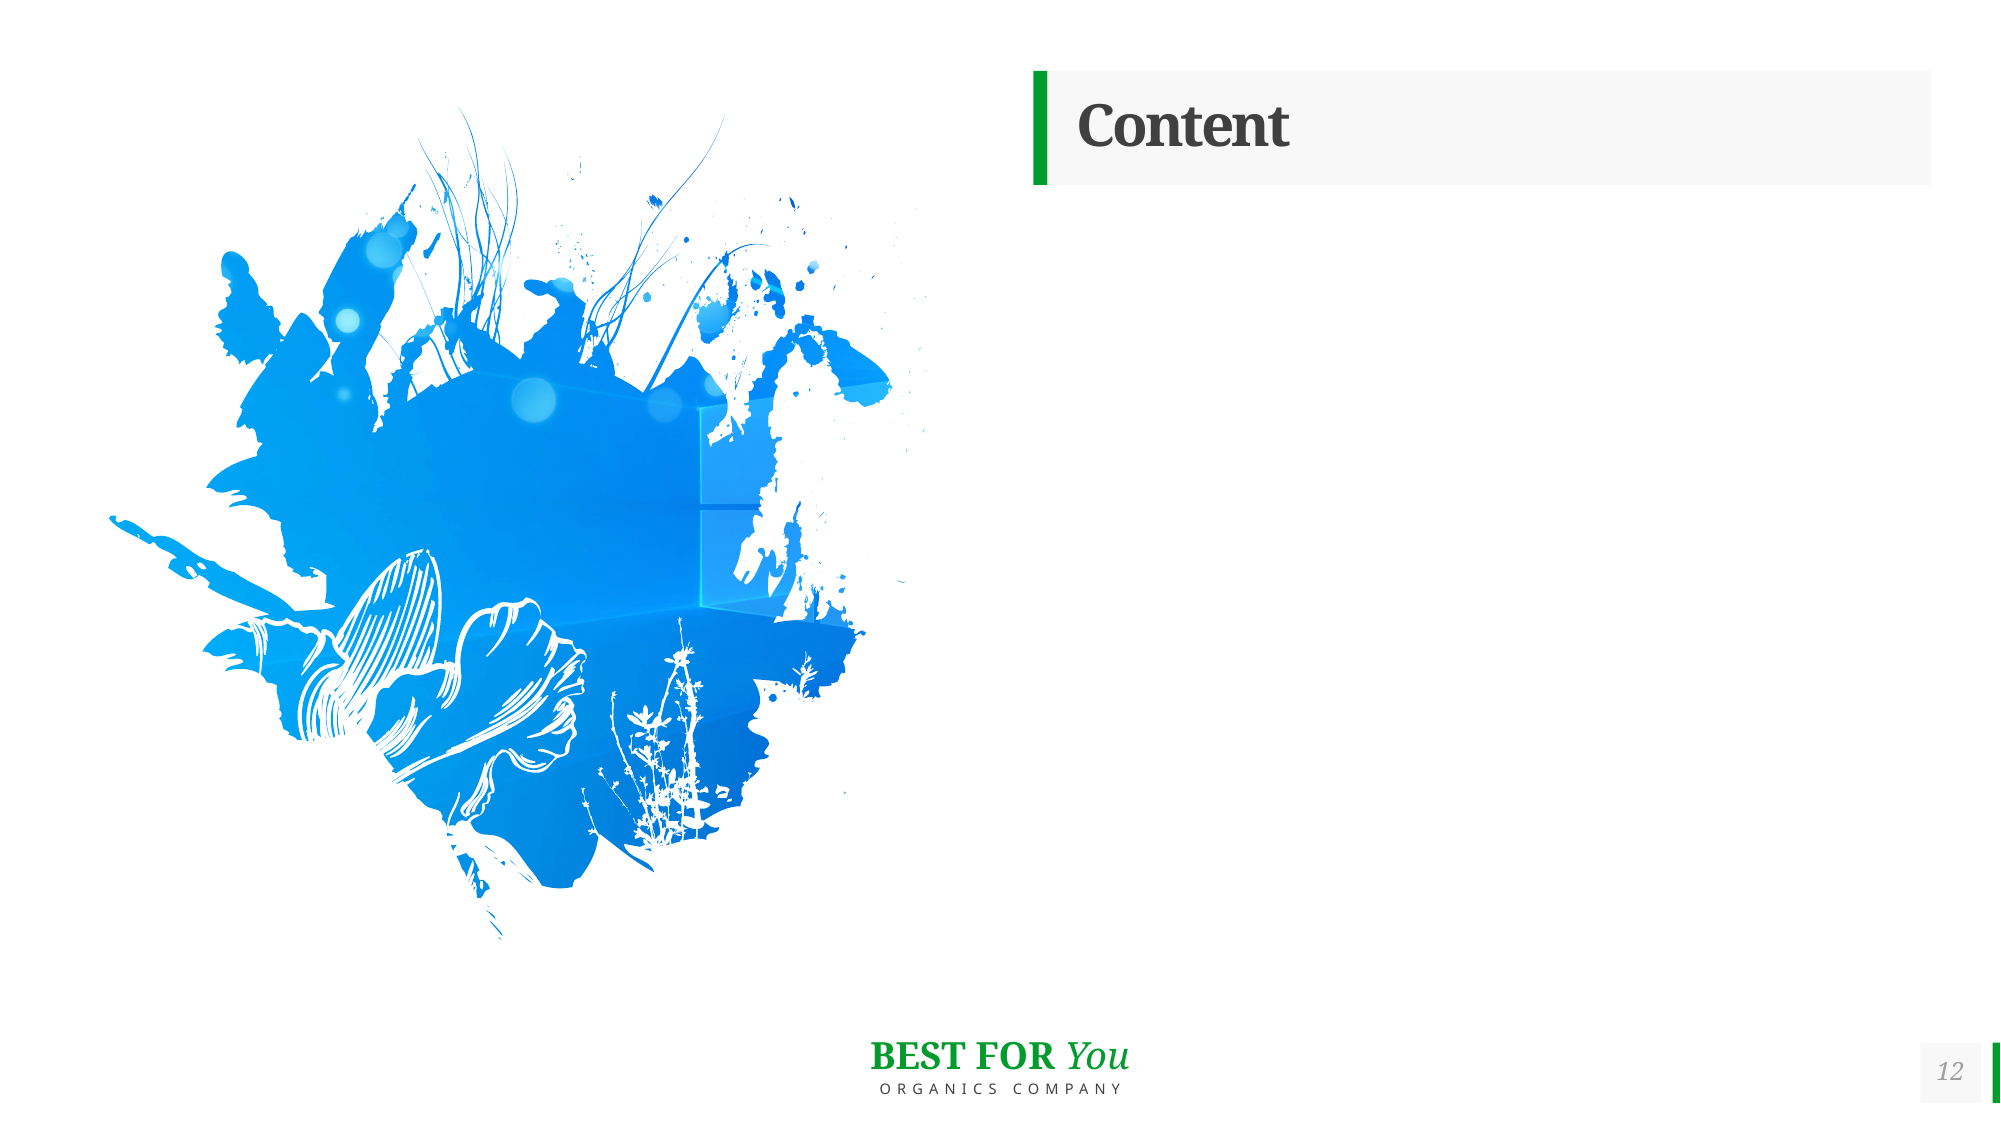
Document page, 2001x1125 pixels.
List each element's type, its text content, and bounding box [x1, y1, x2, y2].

slide_number 12 [1920, 1042, 1982, 1103]
title Content [1047, 70, 1932, 185]
picture [109, 107, 927, 940]
picture [198, 563, 205, 569]
